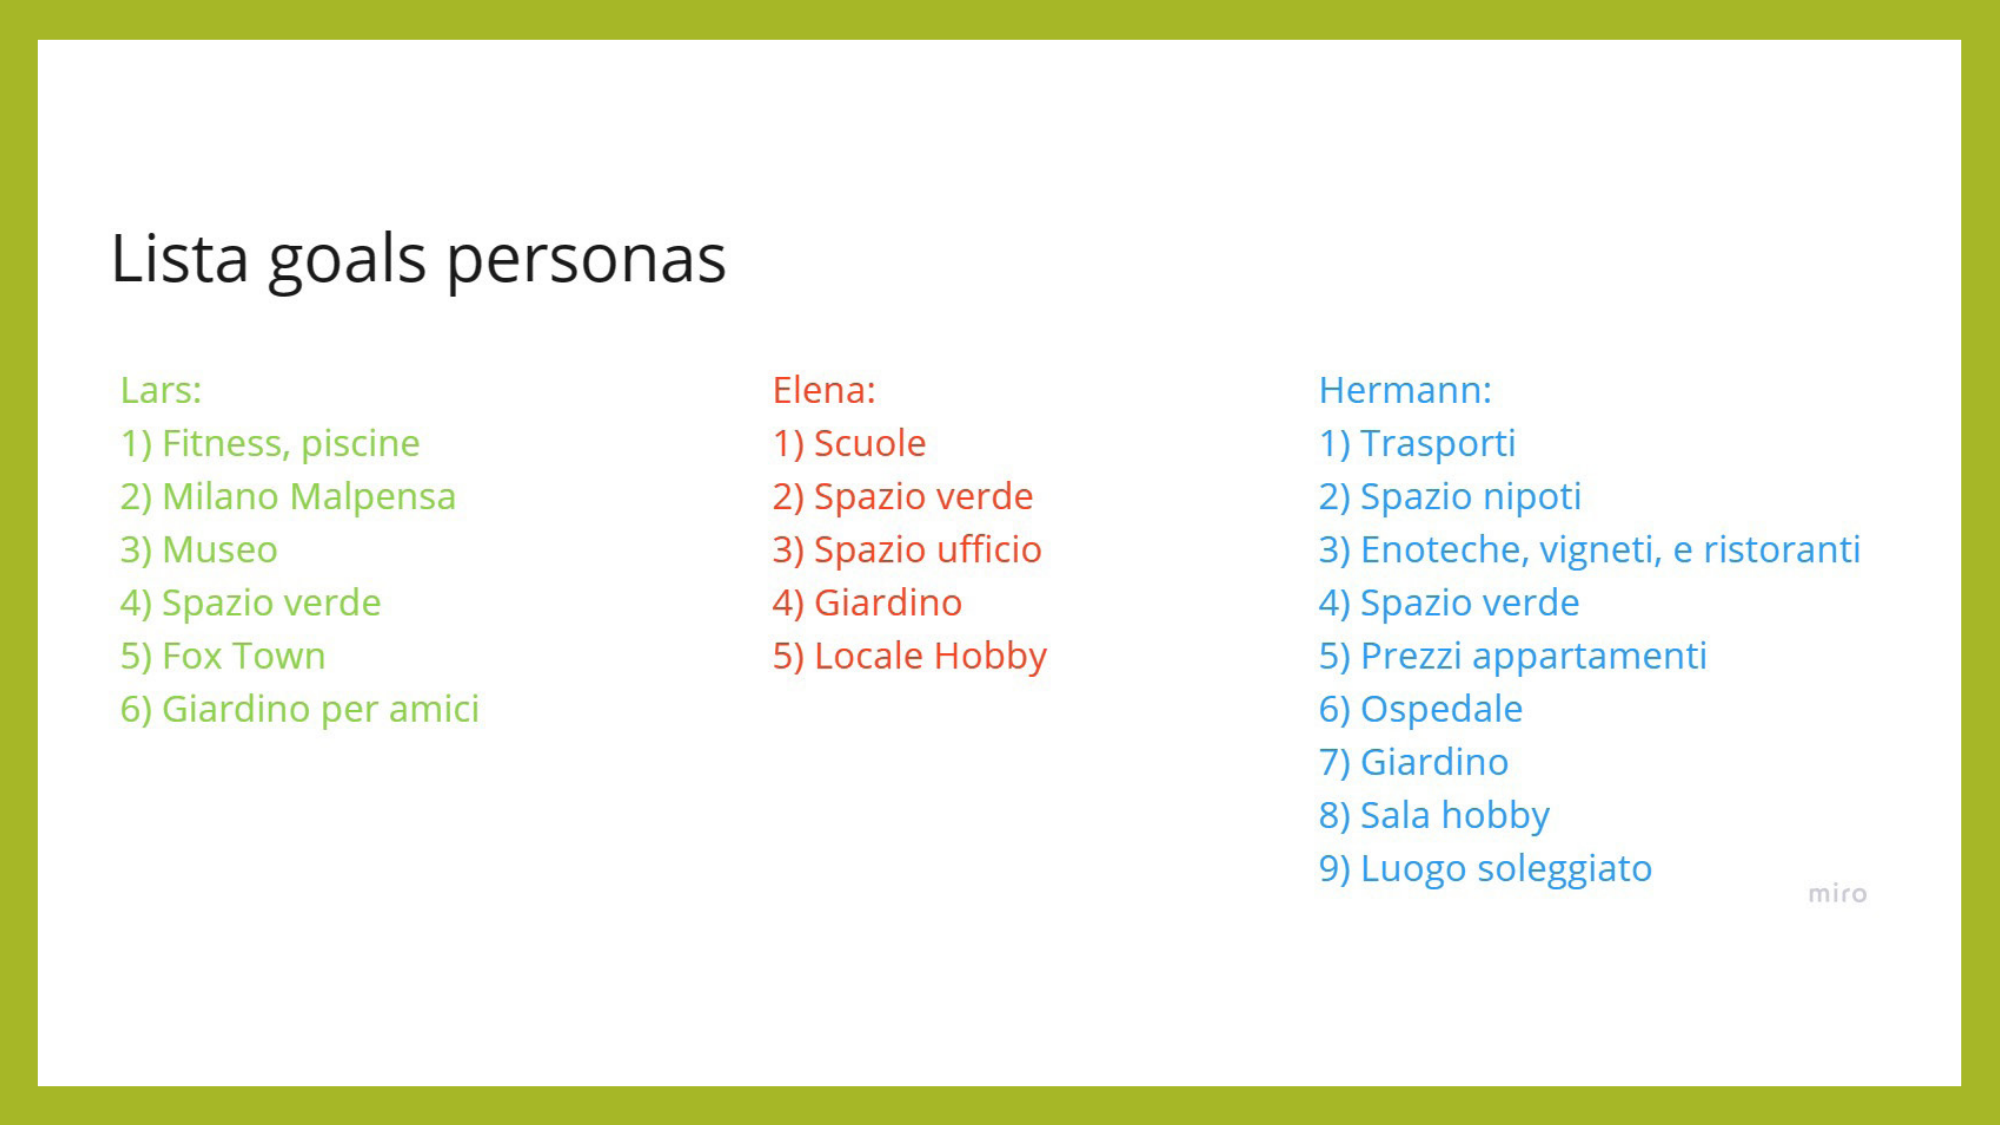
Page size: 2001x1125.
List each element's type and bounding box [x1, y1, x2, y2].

list [90, 181, 1909, 946]
text_box [36, 38, 1963, 1088]
